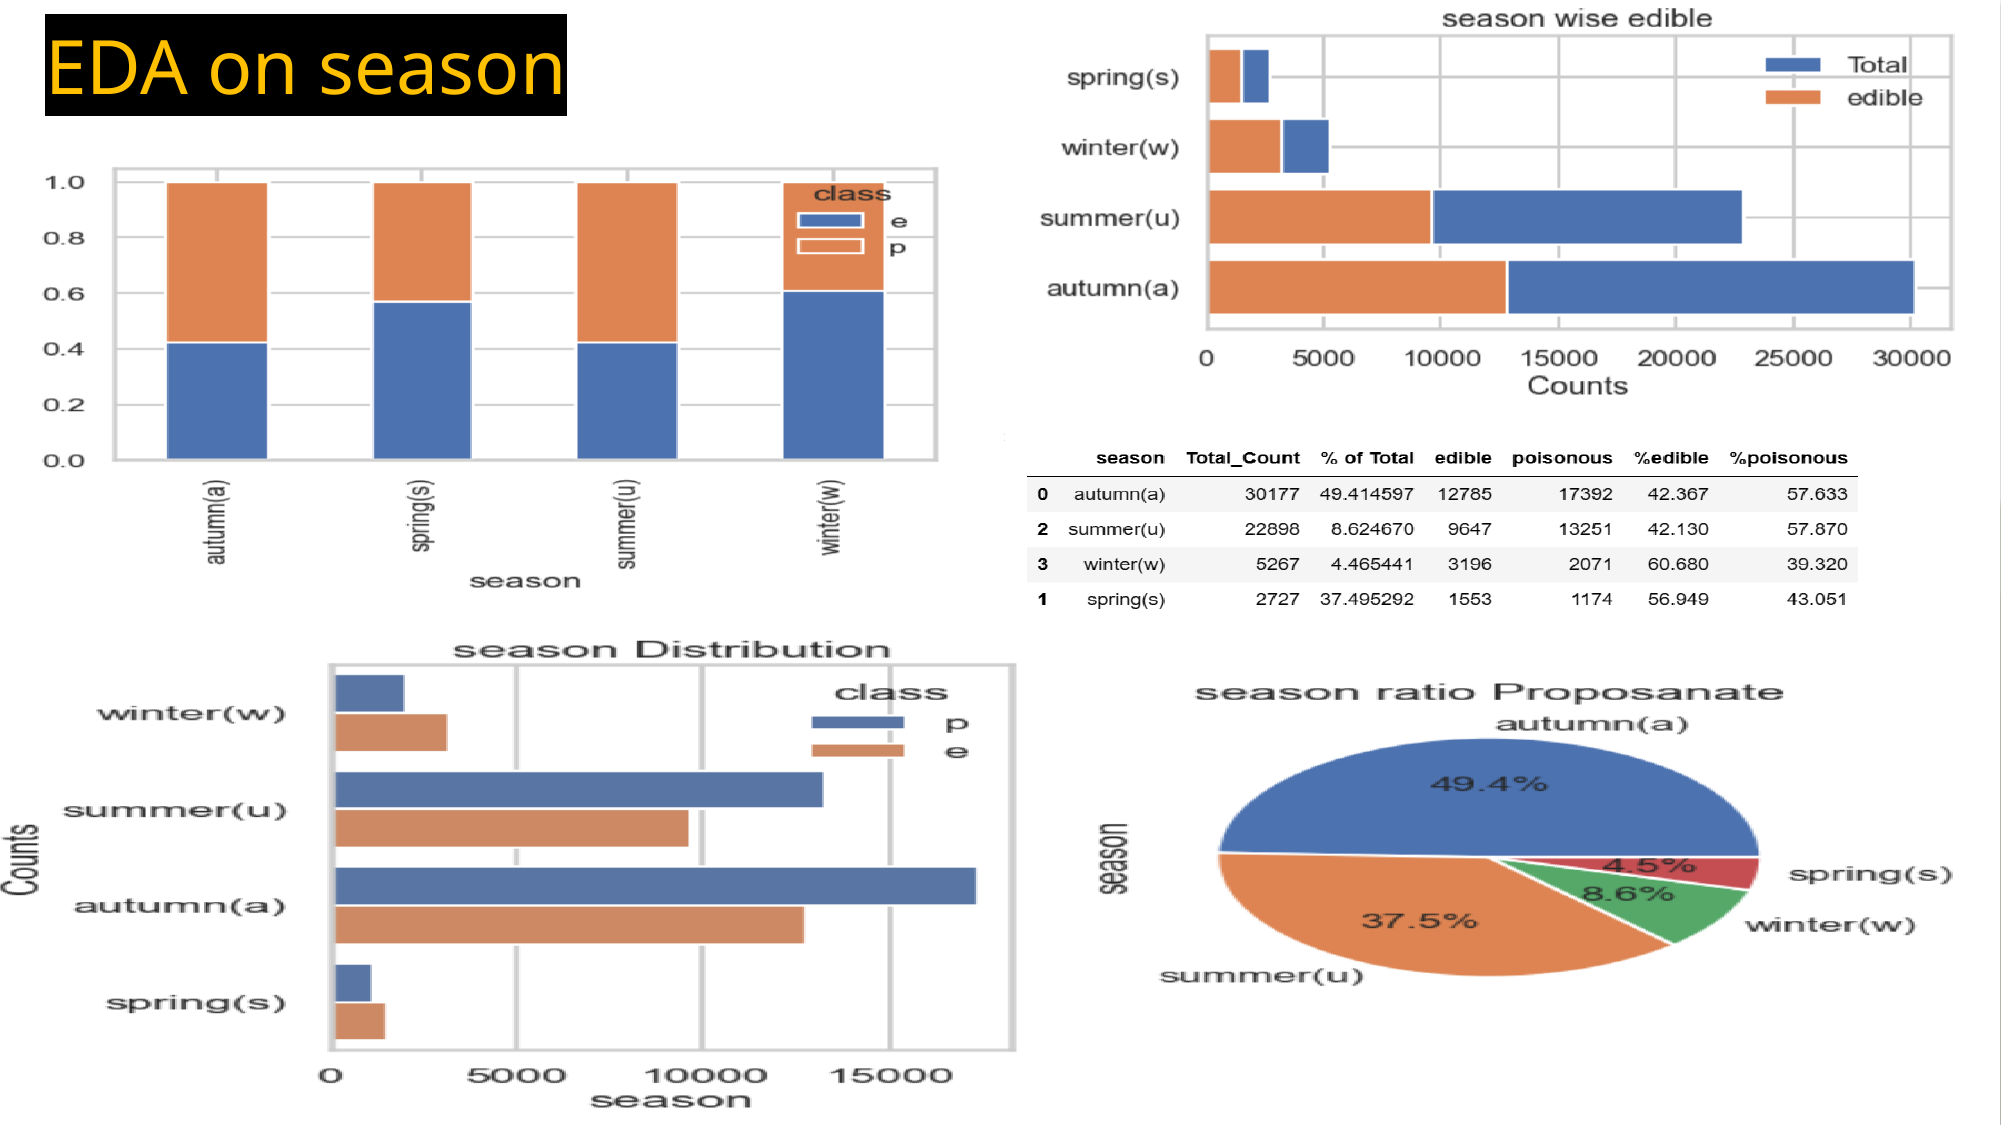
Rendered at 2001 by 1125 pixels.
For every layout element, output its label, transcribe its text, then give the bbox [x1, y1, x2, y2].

picture [11, 146, 964, 603]
picture [0, 0, 2000, 1125]
title EDA on season [30, 11, 999, 147]
